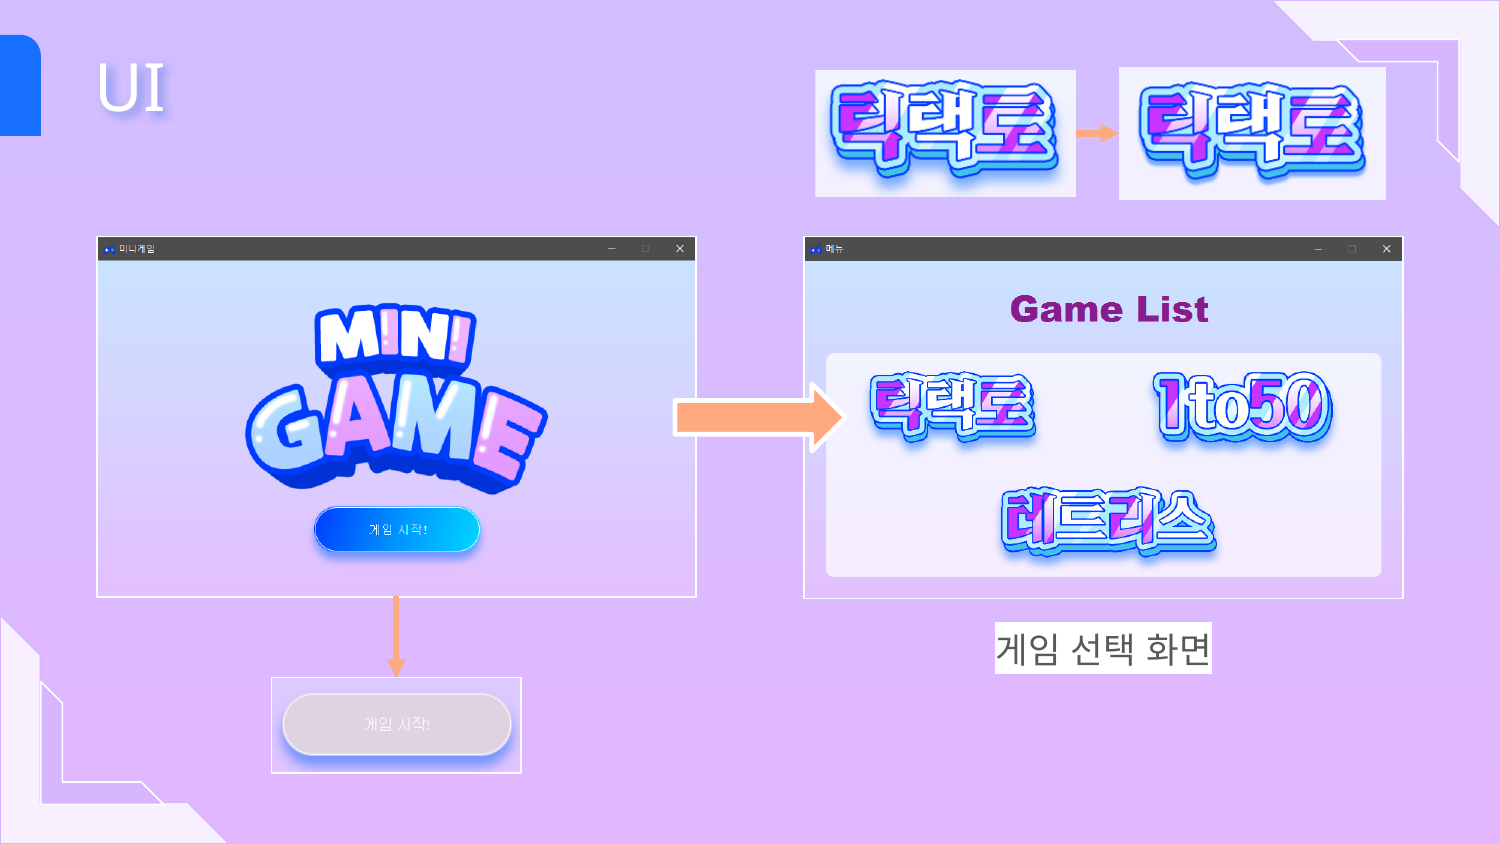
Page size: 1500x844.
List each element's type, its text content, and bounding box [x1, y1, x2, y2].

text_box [1270, 0, 1500, 230]
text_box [674, 237, 1403, 687]
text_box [271, 596, 521, 773]
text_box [0, 614, 230, 844]
picture [97, 237, 674, 597]
title UI [79, 29, 665, 162]
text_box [815, 66, 1387, 200]
text_box [0, 34, 41, 136]
